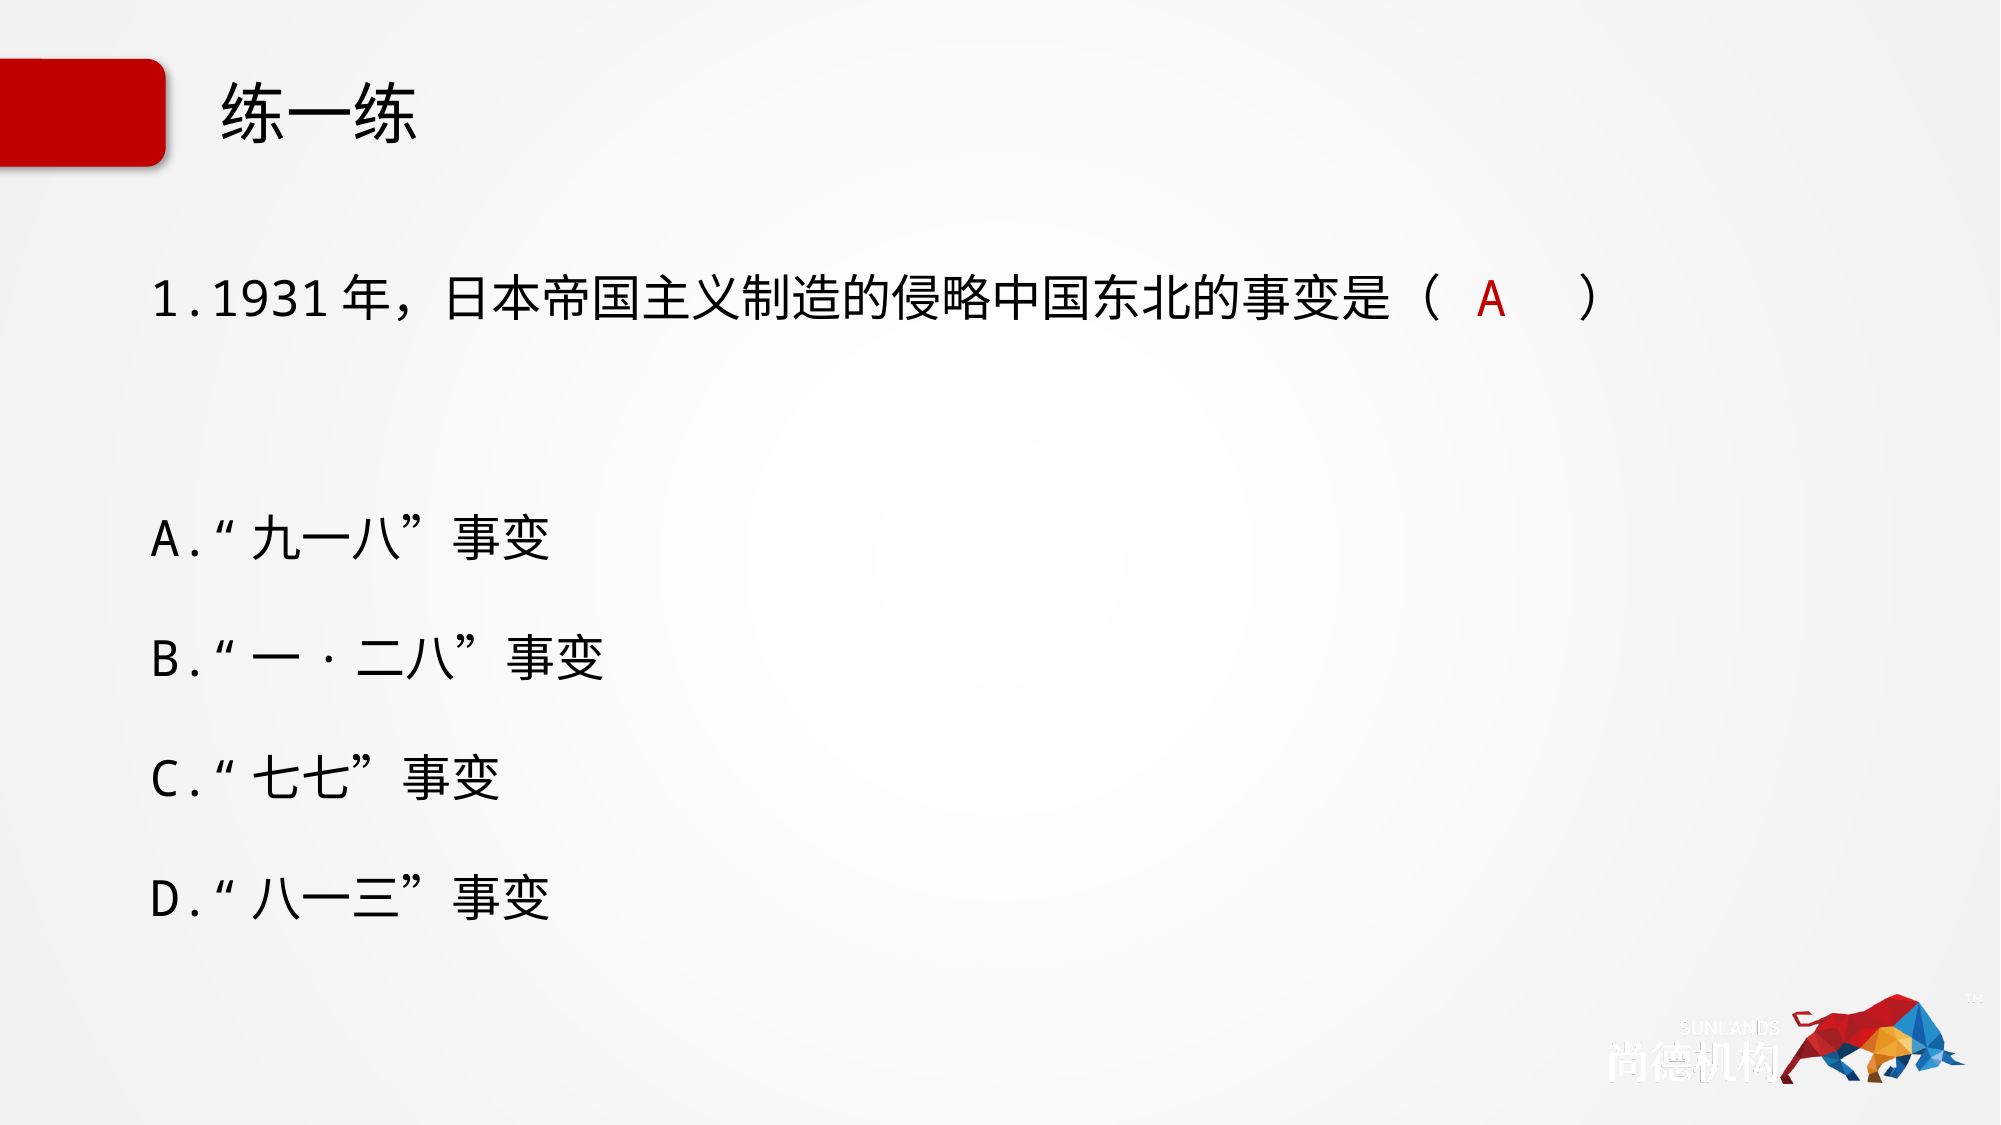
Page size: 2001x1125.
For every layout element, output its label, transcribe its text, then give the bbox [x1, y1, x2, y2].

picture [0, 0, 2001, 1125]
text_box 1.1931年，日本帝国主义制造的侵略中国东北的事变是（ A ） A.“九一八”事变 B.“一·二八”事变 C.“七七”事变 D.“八一三”事变 [134, 259, 1877, 934]
title 练一练 [204, 72, 1877, 162]
